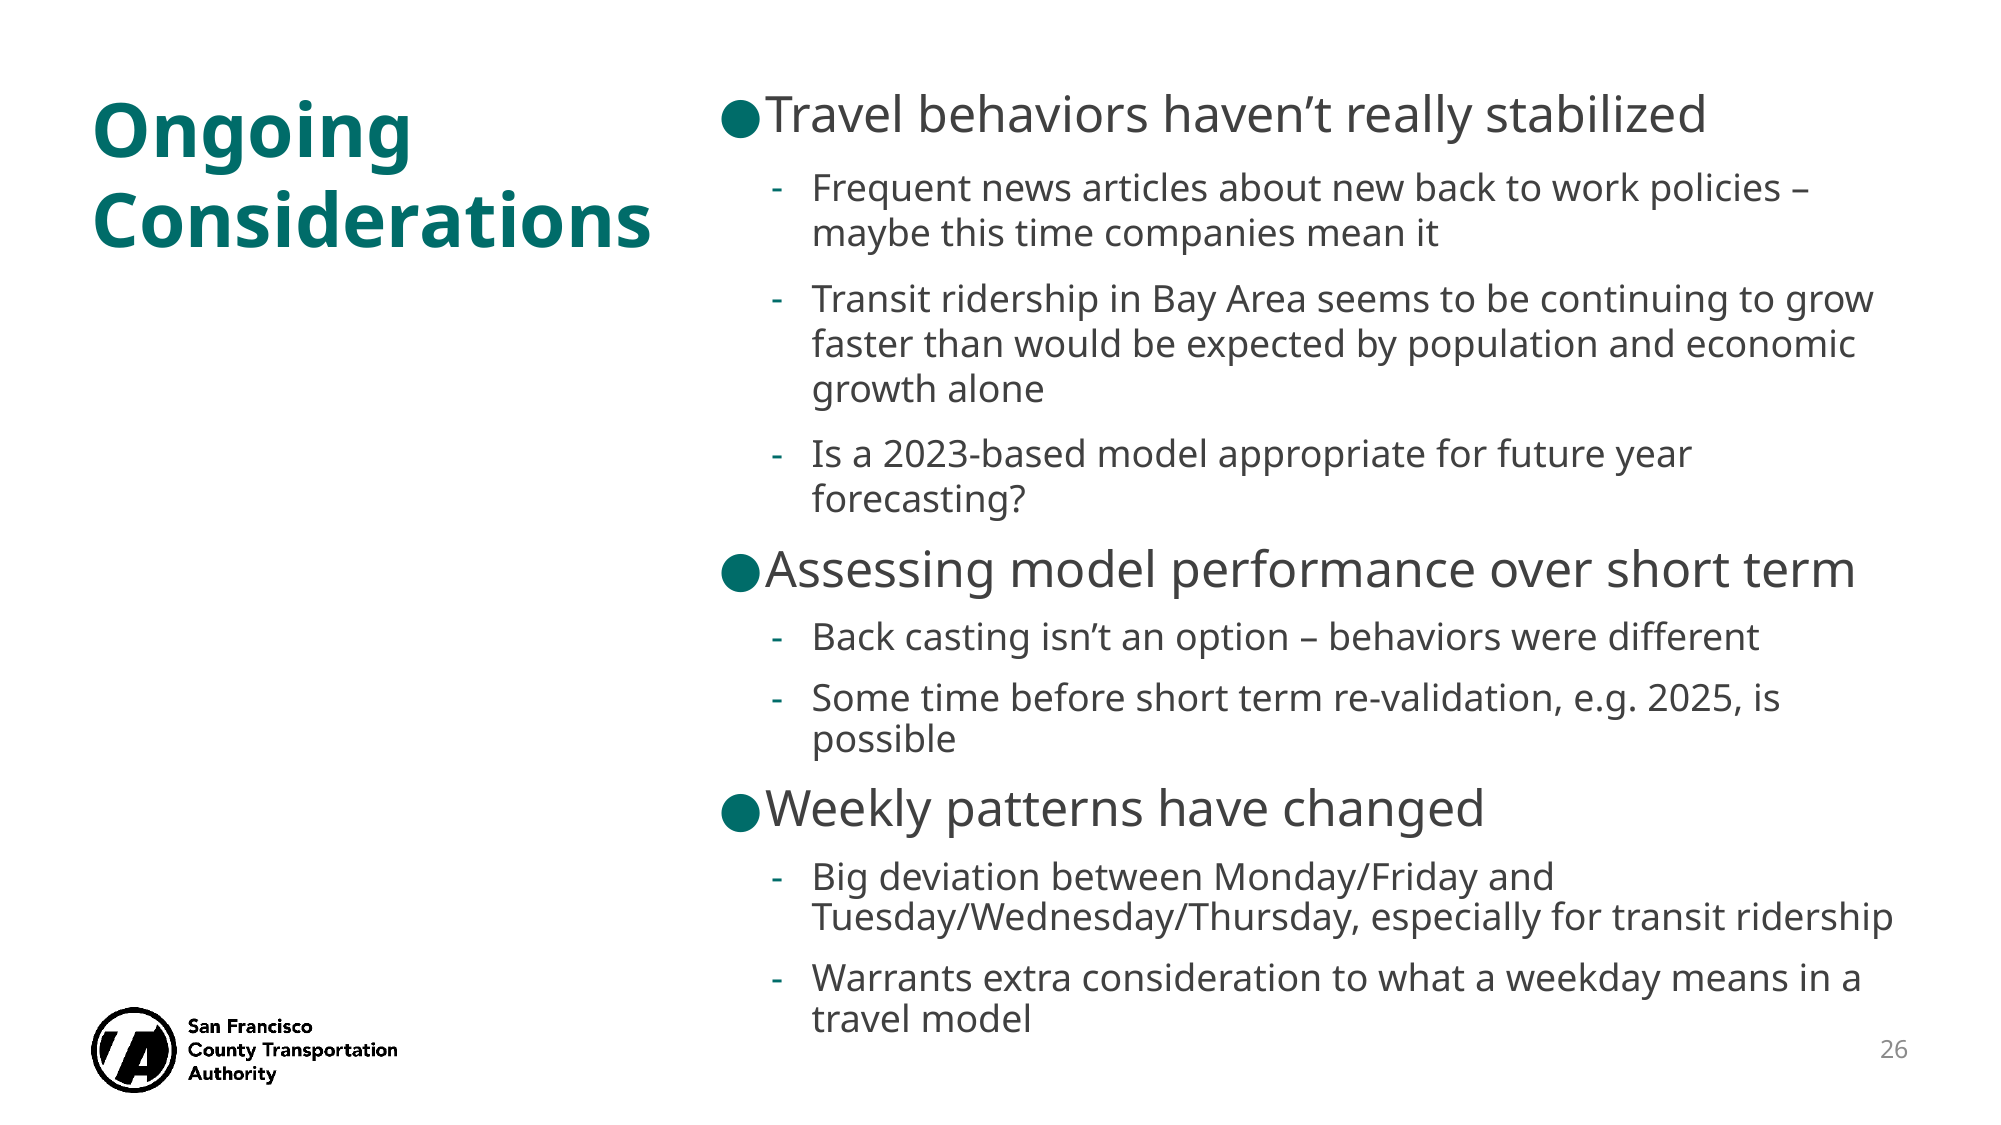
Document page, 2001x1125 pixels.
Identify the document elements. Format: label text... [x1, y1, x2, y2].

picture [91, 1007, 397, 1093]
title Ongoing Considerations [91, 82, 654, 980]
list Travel behaviors haven’t really stabilized Frequent news articles about new back to work policies – maybe this time companies mean it Transit ridership in Bay Area seems to be continuing to grow faster than would be expected by population and economic growth alone Is a 2023-based model appropriate for future year forecasting? Assessing model performance over short term Back casting isn’t an option – behaviors were different Some time before short term re-validation, e.g. 2025, is possible Weekly patterns have changed Big deviation between Monday/Friday and Tuesday/Wednesday/Thursday, especially for transit ridership Warrants extra consideration to what a weekday means in a travel model [717, 82, 1909, 980]
slide_number 26 [1458, 1020, 1909, 1081]
